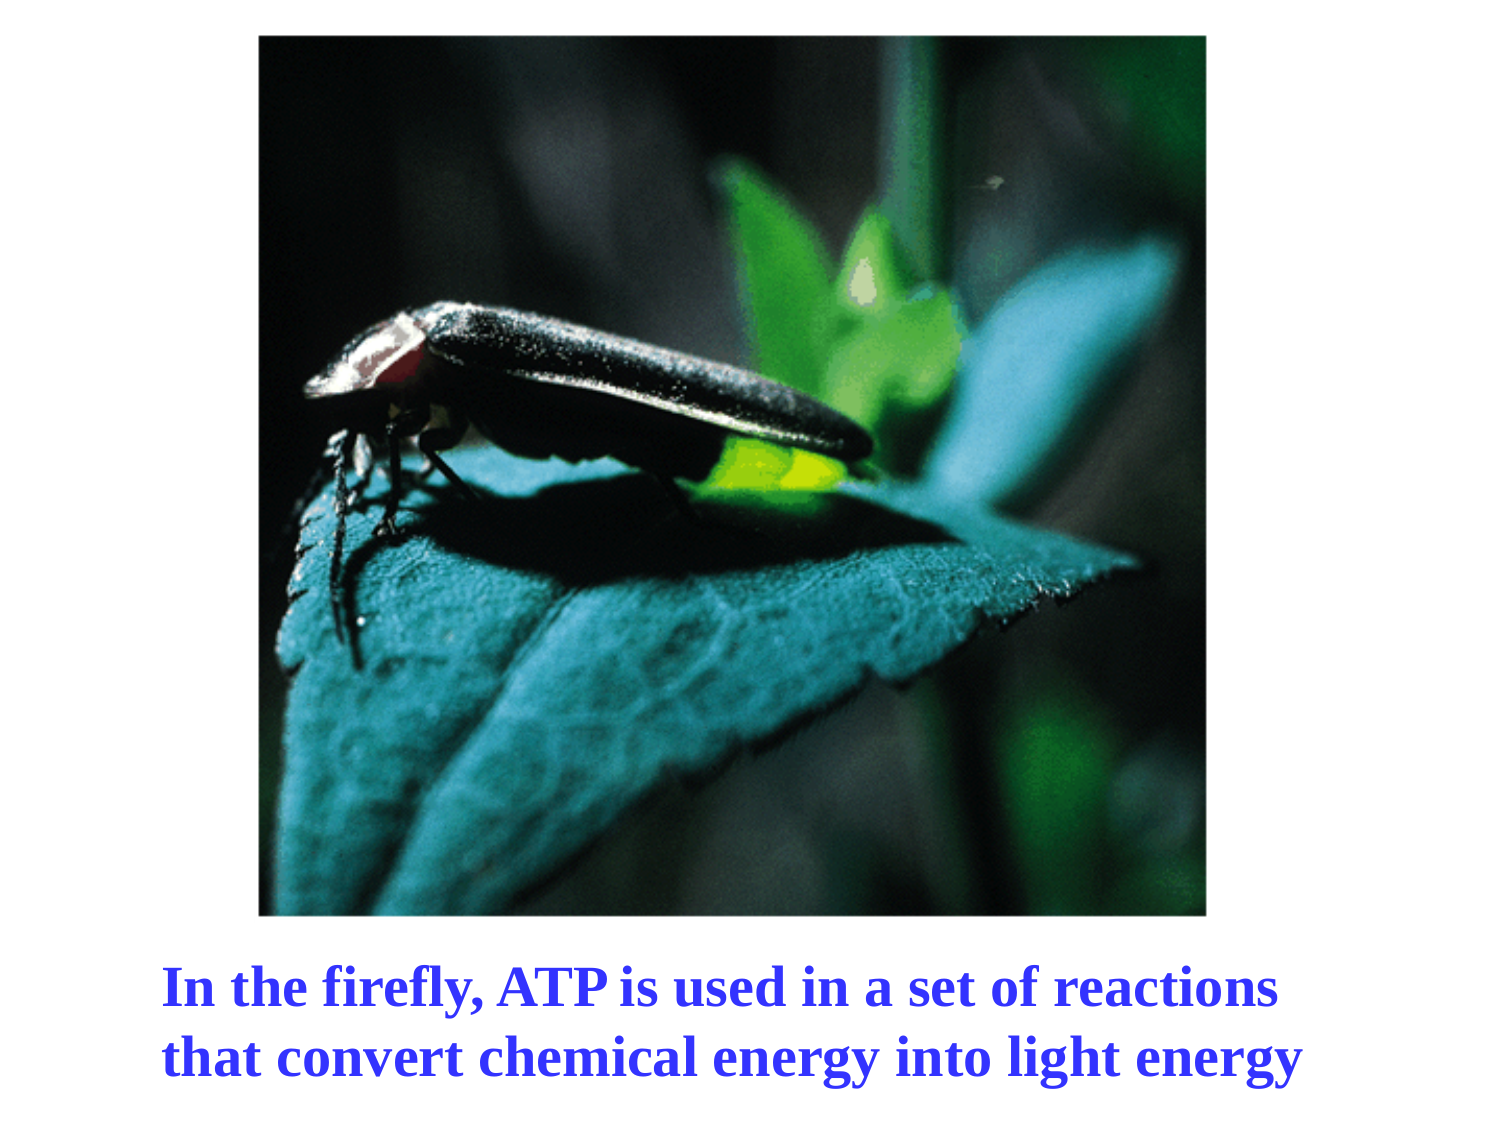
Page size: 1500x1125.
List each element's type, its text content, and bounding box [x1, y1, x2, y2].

picture [253, 30, 1213, 923]
text_box In the firefly, ATP is used in a set of reactions that convert chemical energy into light energy [146, 940, 1320, 1096]
